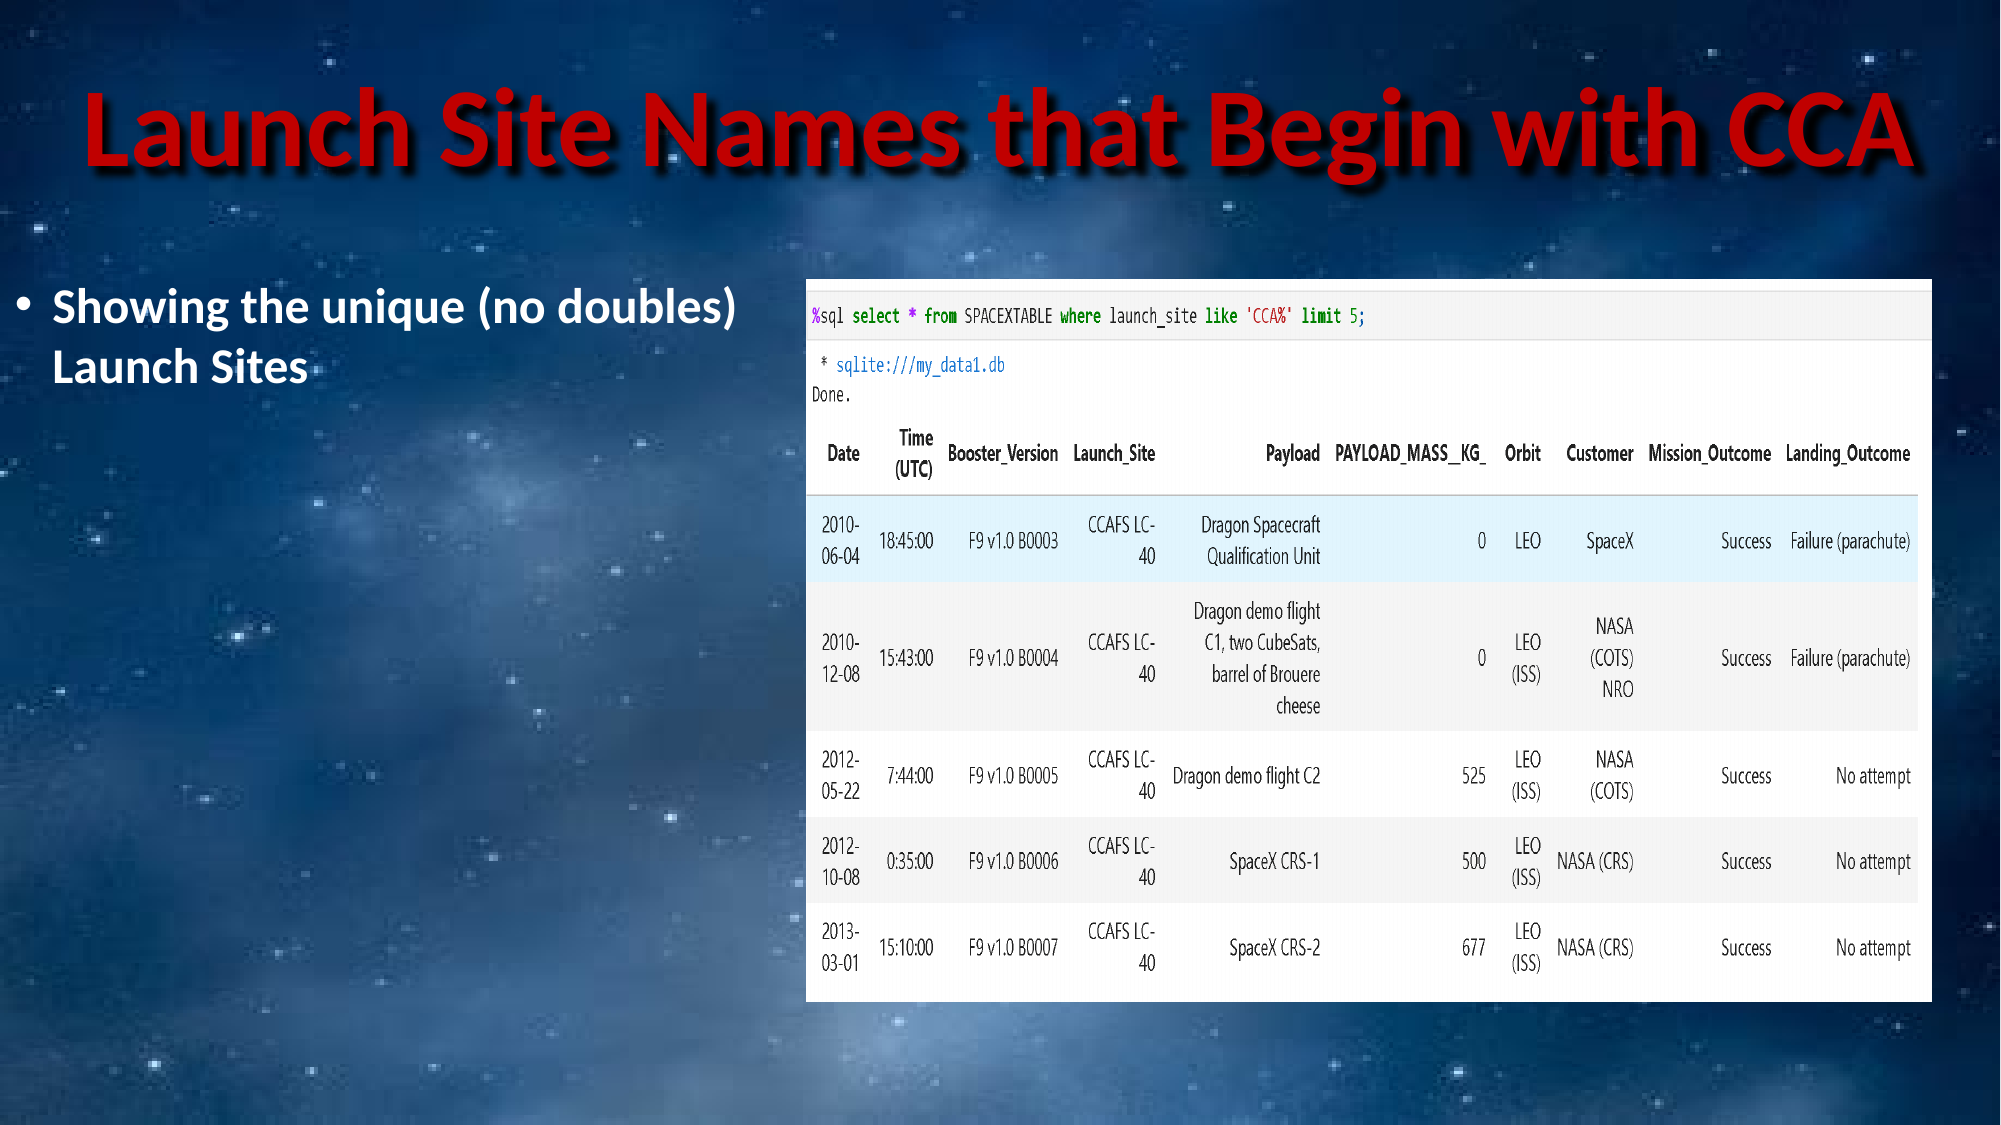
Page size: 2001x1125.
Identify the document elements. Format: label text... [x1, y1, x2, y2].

text_box Showing the unique (no doubles) Launch Sites [0, 266, 787, 988]
picture [0, 0, 2001, 1125]
text_box Launch Site Names that Begin with CCA [0, 83, 2000, 193]
